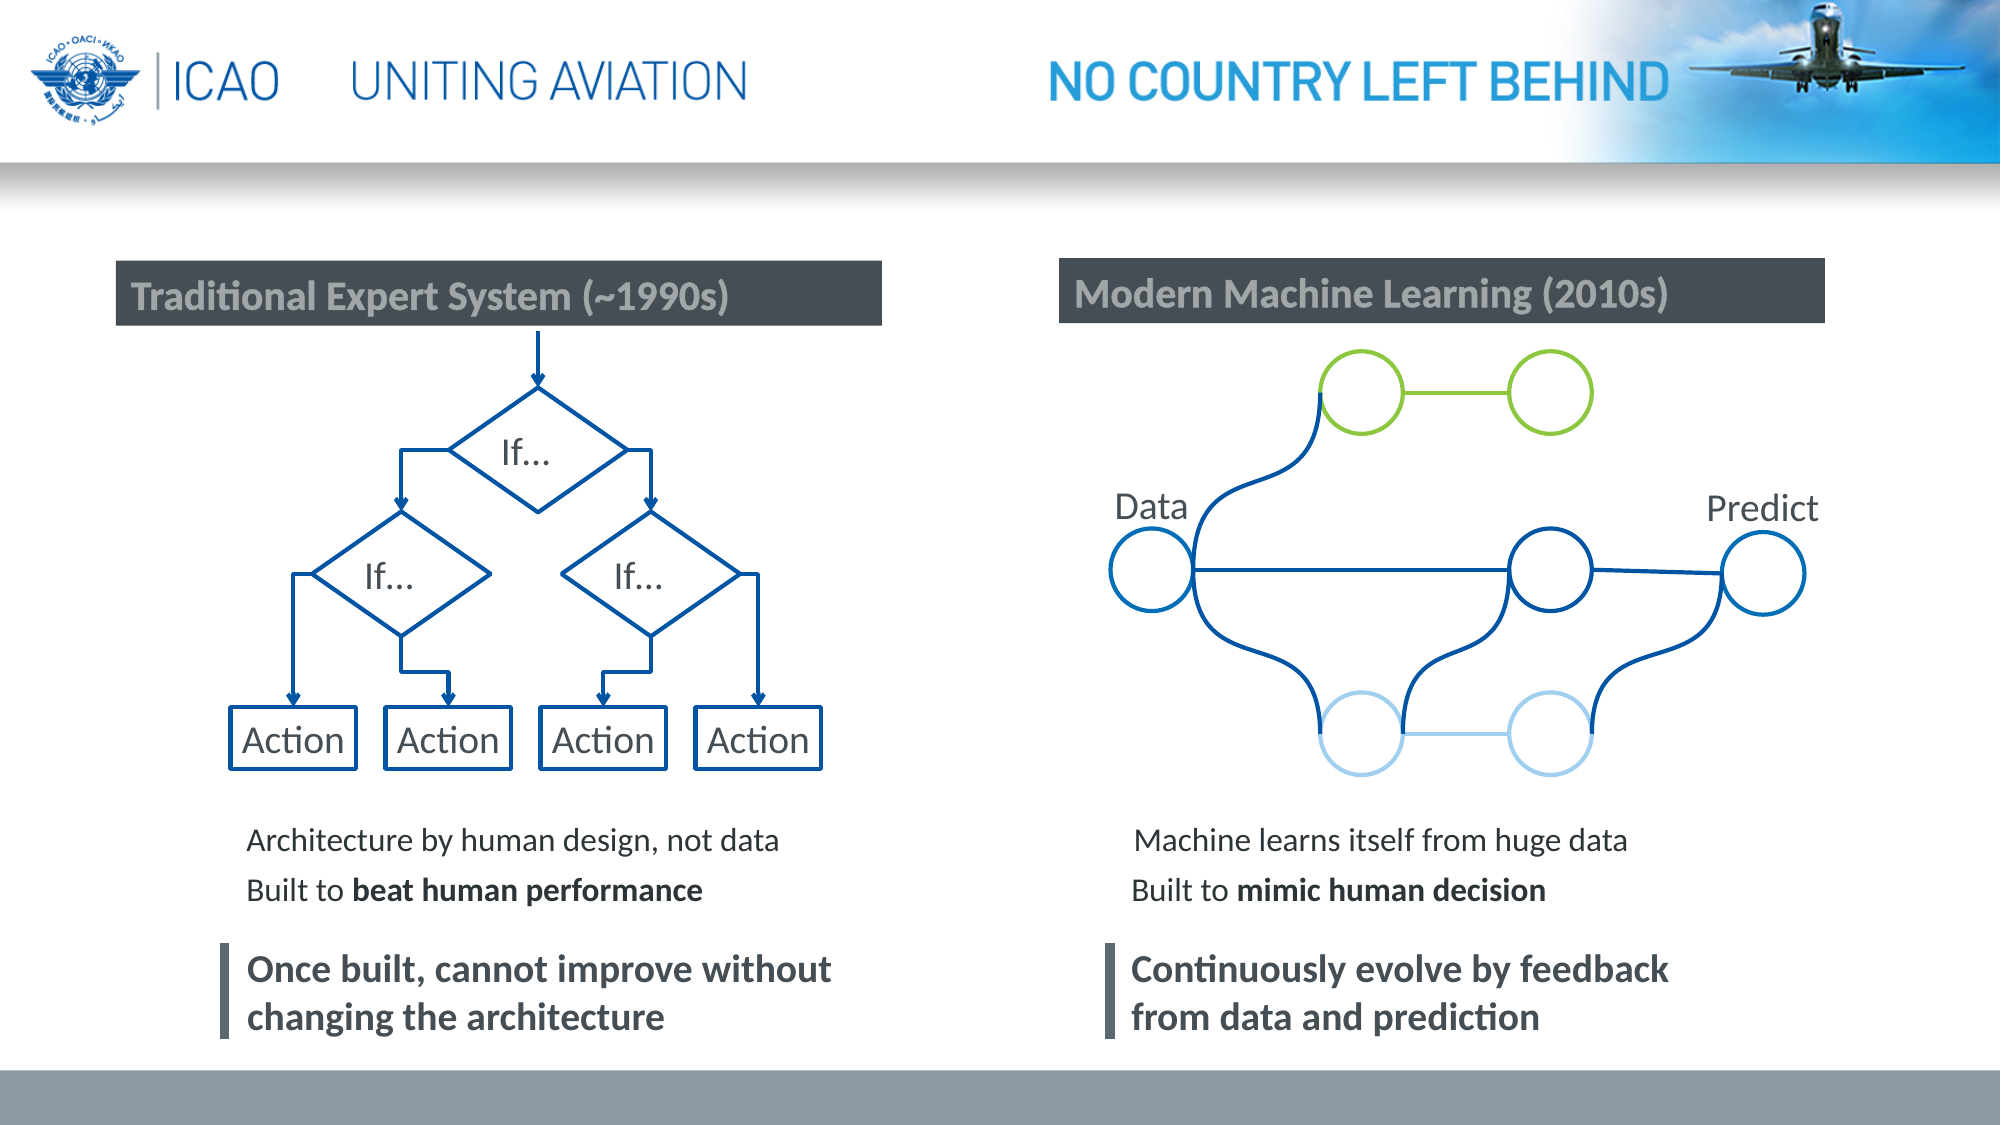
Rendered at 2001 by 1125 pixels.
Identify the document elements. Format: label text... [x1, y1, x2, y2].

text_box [1088, 350, 1851, 776]
text_box Machine learns itself from huge data [1118, 810, 1767, 866]
text_box Continuously evolve by feedback from data and prediction [1116, 935, 1765, 1046]
text_box Traditional Expert System (~1990s) [115, 260, 882, 326]
text_box Modern Machine Learning (2010s) [1059, 258, 1825, 324]
text_box Architecture by human design, not data [231, 810, 880, 860]
text_box Built to mimic human decision [1116, 860, 1765, 916]
text_box Built to beat human performance [231, 860, 880, 916]
text_box Once built, cannot improve without changing the architecture [232, 935, 880, 1046]
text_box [230, 331, 822, 770]
picture [0, 0, 2000, 215]
